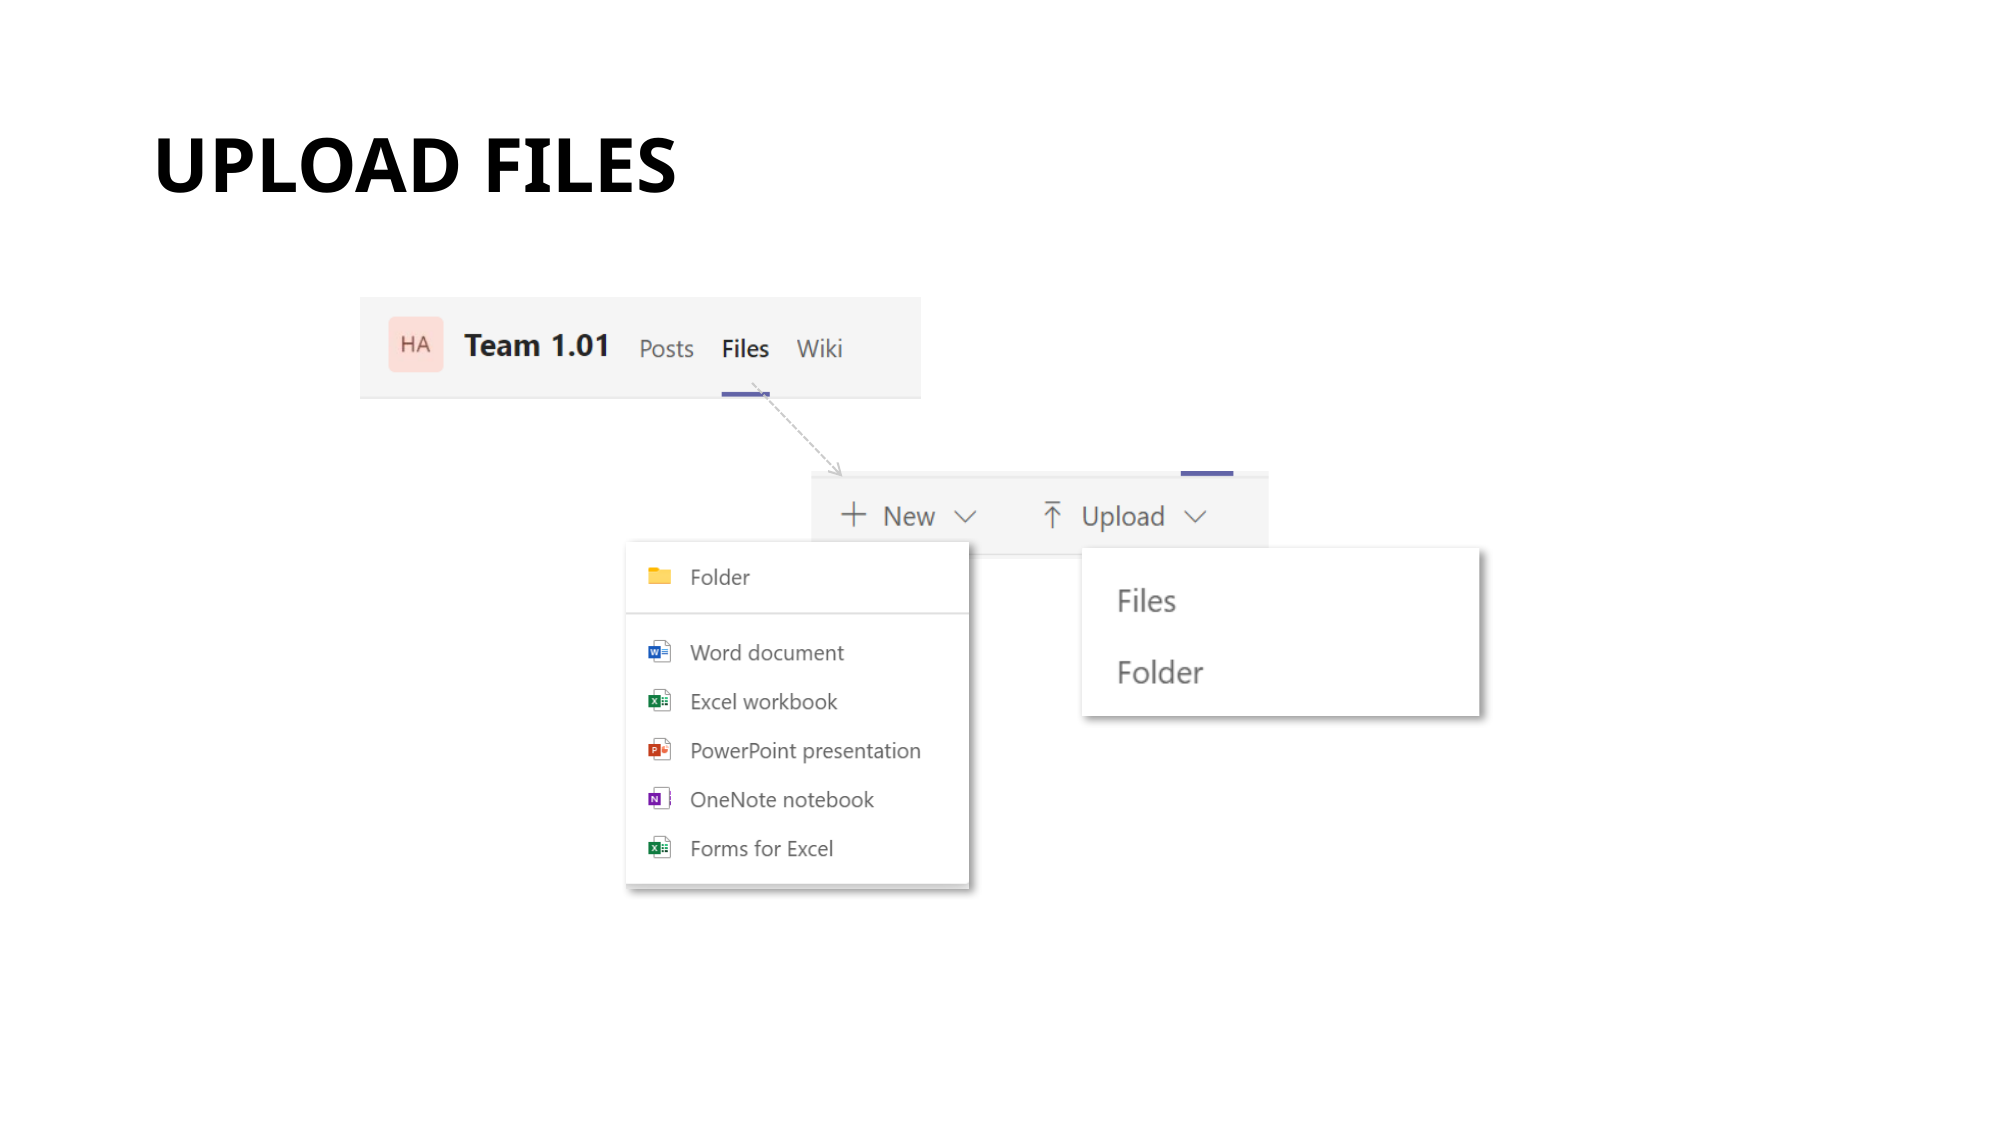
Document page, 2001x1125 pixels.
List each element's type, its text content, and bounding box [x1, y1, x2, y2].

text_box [752, 383, 843, 477]
picture [626, 471, 1480, 889]
picture [360, 297, 921, 399]
title UPLOAD FILES [137, 59, 1863, 278]
